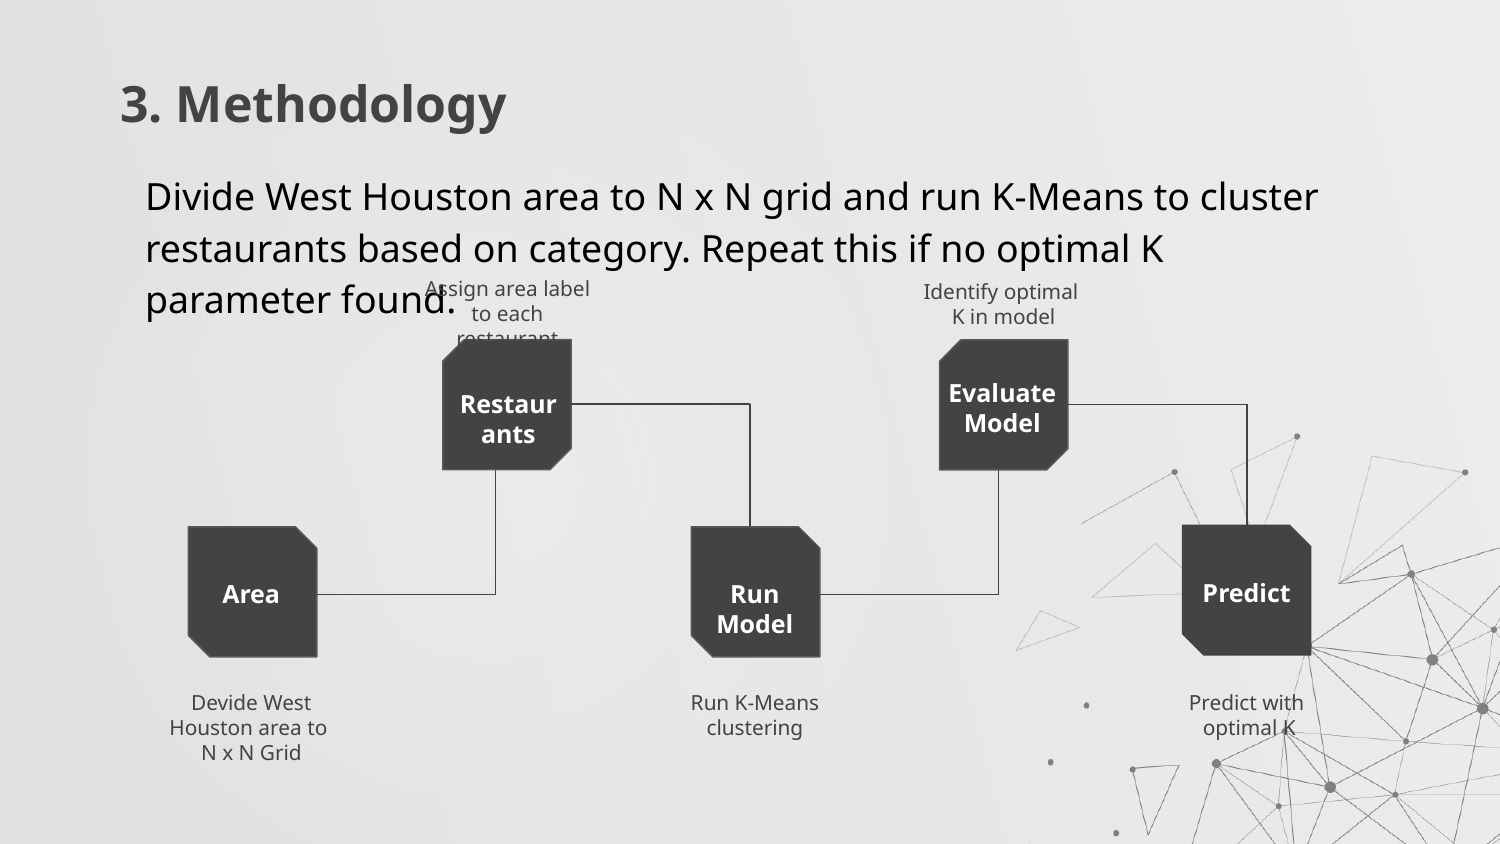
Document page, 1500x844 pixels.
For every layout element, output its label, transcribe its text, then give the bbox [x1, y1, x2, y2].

text_box Predict with optimal K [1145, 675, 1348, 775]
text_box [1181, 524, 1312, 562]
text_box Predict [1181, 562, 1312, 627]
text_box Identify optimal K in model [899, 263, 1103, 364]
title 3. Methodology [105, 57, 1178, 152]
picture [0, 0, 1500, 844]
text_box Assign area label to each restaurant [406, 260, 609, 360]
text_box Devide West Houston area to N x N Grid [150, 675, 353, 775]
list Divide West Houston area to N x N grid and run K-Means to cluster restaurants based on category. Repeat this if no optimal K parameter found. [105, 151, 1371, 278]
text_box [442, 339, 751, 554]
text_box [1181, 627, 1312, 656]
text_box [939, 339, 1248, 555]
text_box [188, 444, 496, 658]
text_box Run K-Means clustering [653, 675, 857, 775]
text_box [691, 444, 999, 658]
